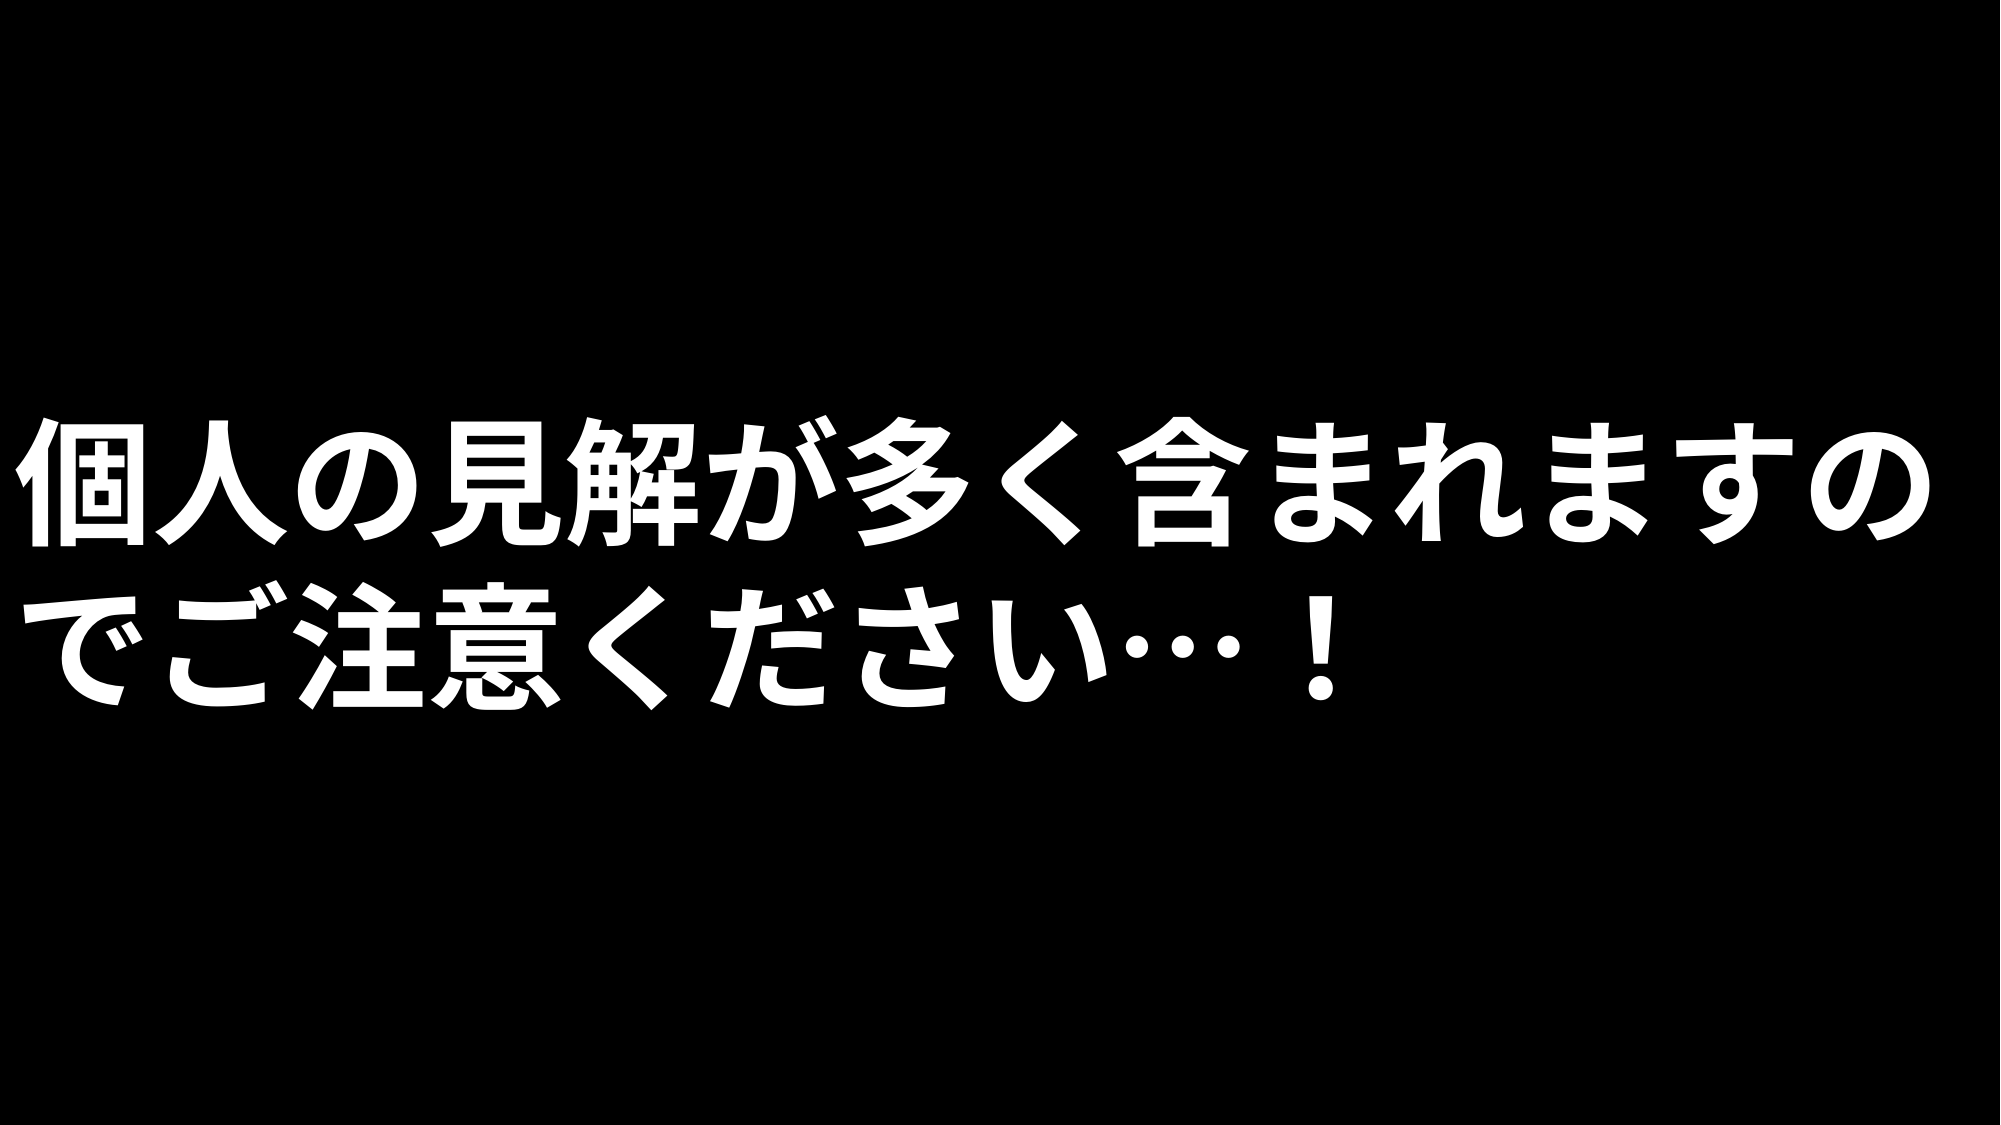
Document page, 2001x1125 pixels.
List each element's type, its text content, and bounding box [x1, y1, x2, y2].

text_box 個人の見解が多く含まれますのでご注意ください…！ [0, 0, 2000, 1125]
